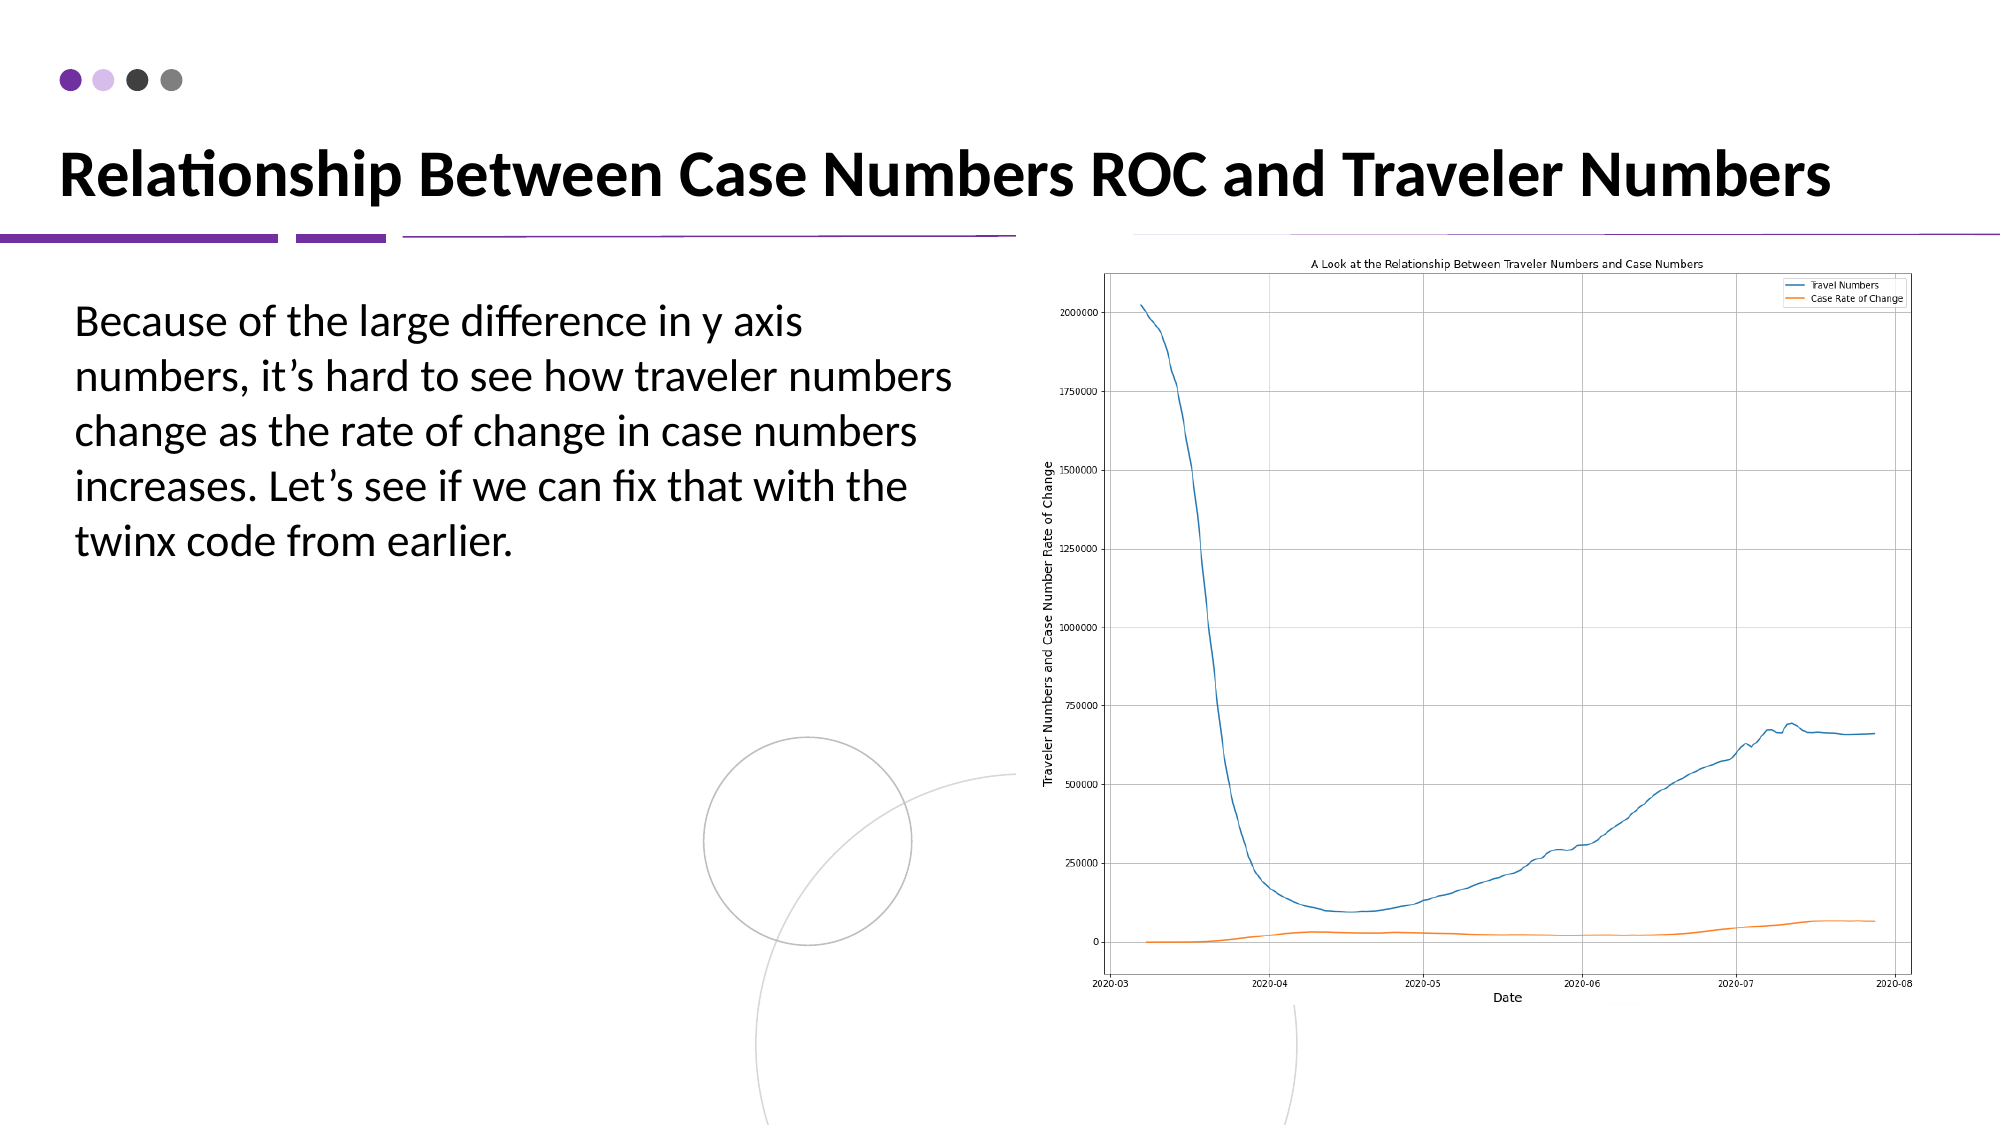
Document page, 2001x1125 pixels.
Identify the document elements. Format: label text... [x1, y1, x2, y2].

picture [1016, 235, 1976, 1005]
title Relationship Between Case Numbers ROC and Traveler Numbers [59, 40, 1941, 211]
text_box Because of the large difference in y axis numbers, it’s hard to see how traveler numbers change as the rate of change in case numbers increases. Let’s see if we can fix that with the twinx code from earlier. [59, 276, 992, 979]
